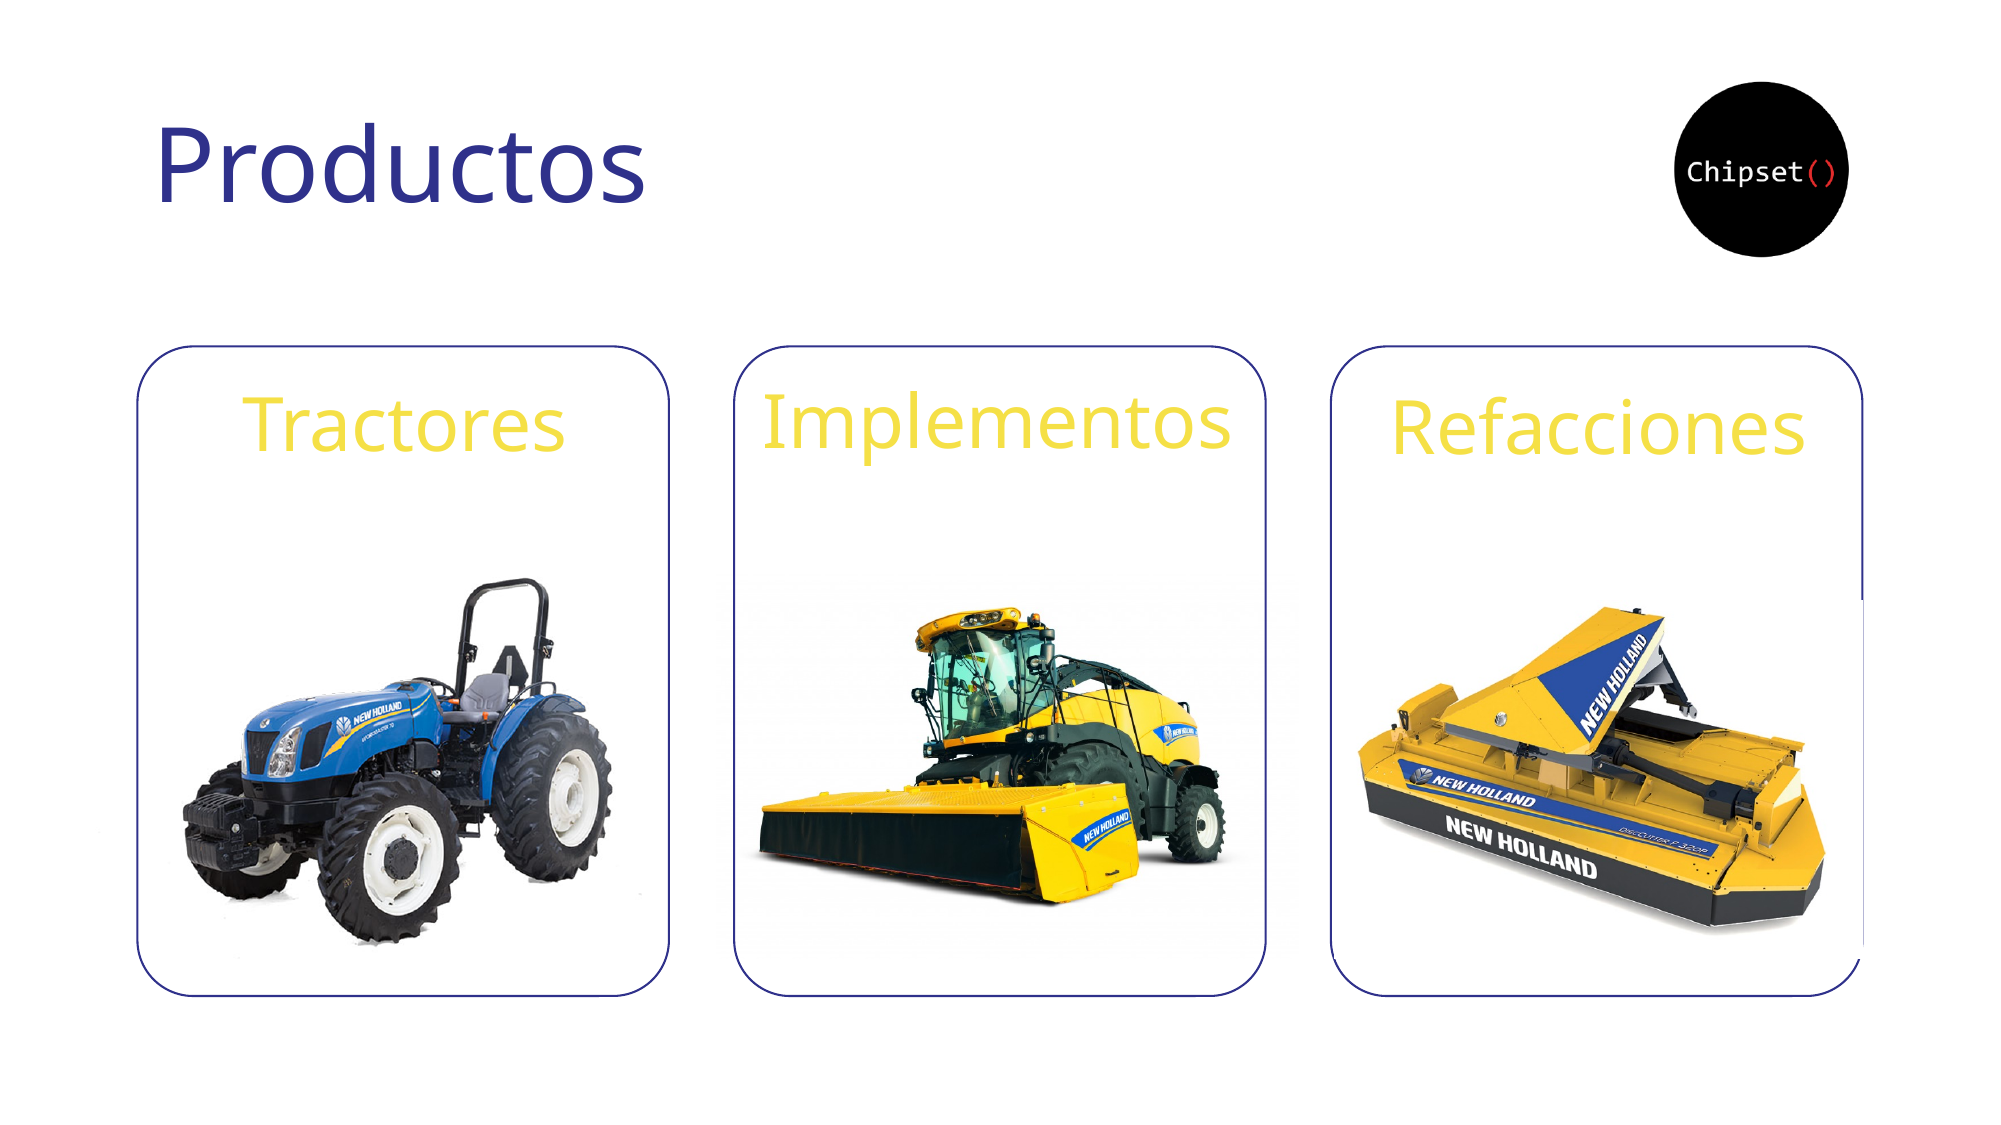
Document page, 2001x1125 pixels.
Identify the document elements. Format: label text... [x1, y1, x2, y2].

text_box Tractores [137, 346, 673, 491]
text_box [733, 393, 1267, 570]
text_box [1329, 398, 1864, 998]
title Productos [137, 59, 1863, 278]
text_box Implementos [730, 343, 1266, 505]
text_box [1364, 345, 1829, 350]
picture [1334, 600, 1863, 959]
picture [716, 570, 1299, 959]
picture [23, 491, 713, 959]
picture [1661, 79, 1863, 258]
text_box [736, 959, 1264, 998]
text_box Refacciones [1330, 350, 1866, 512]
text_box [139, 959, 667, 998]
